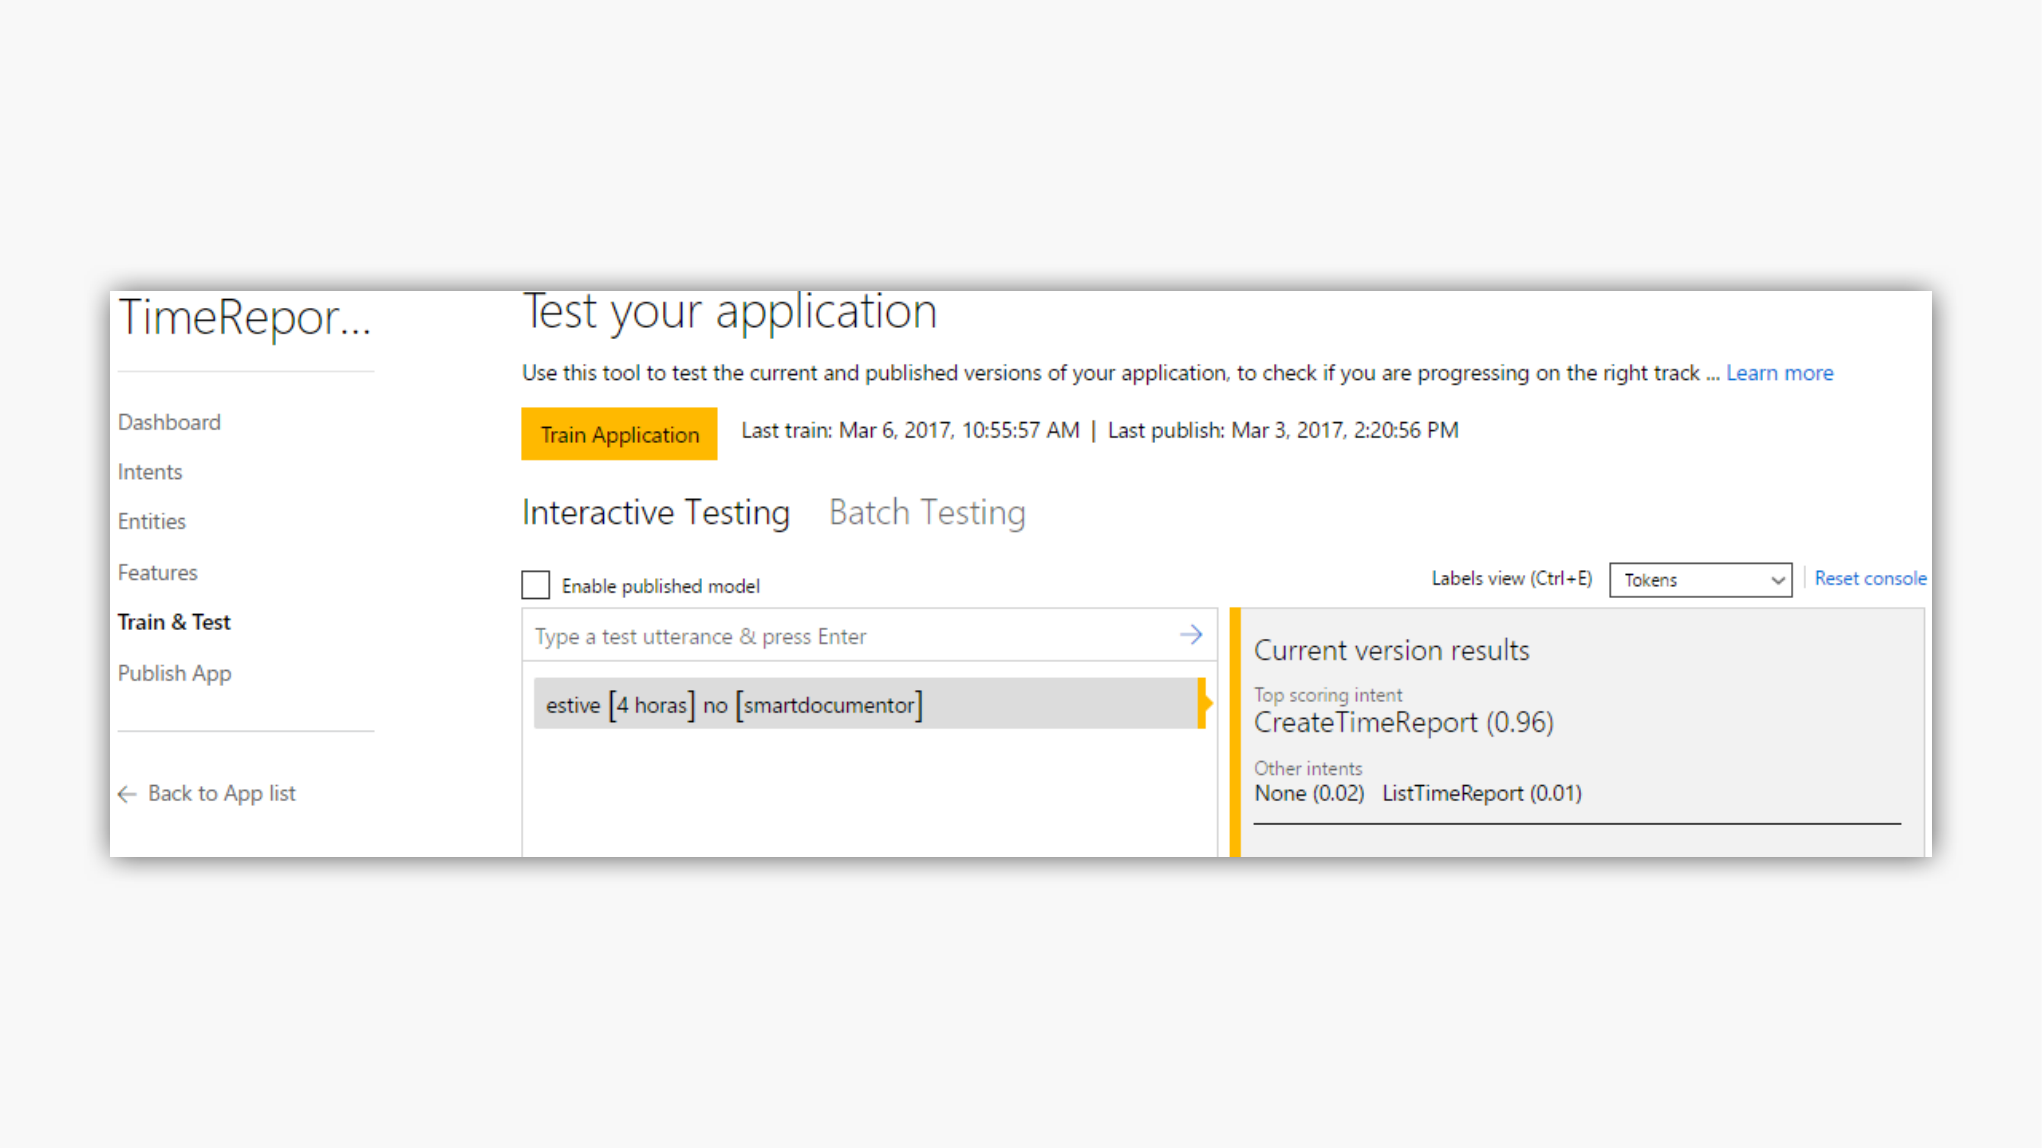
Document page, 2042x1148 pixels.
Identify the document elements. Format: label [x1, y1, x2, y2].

picture [110, 291, 1932, 857]
